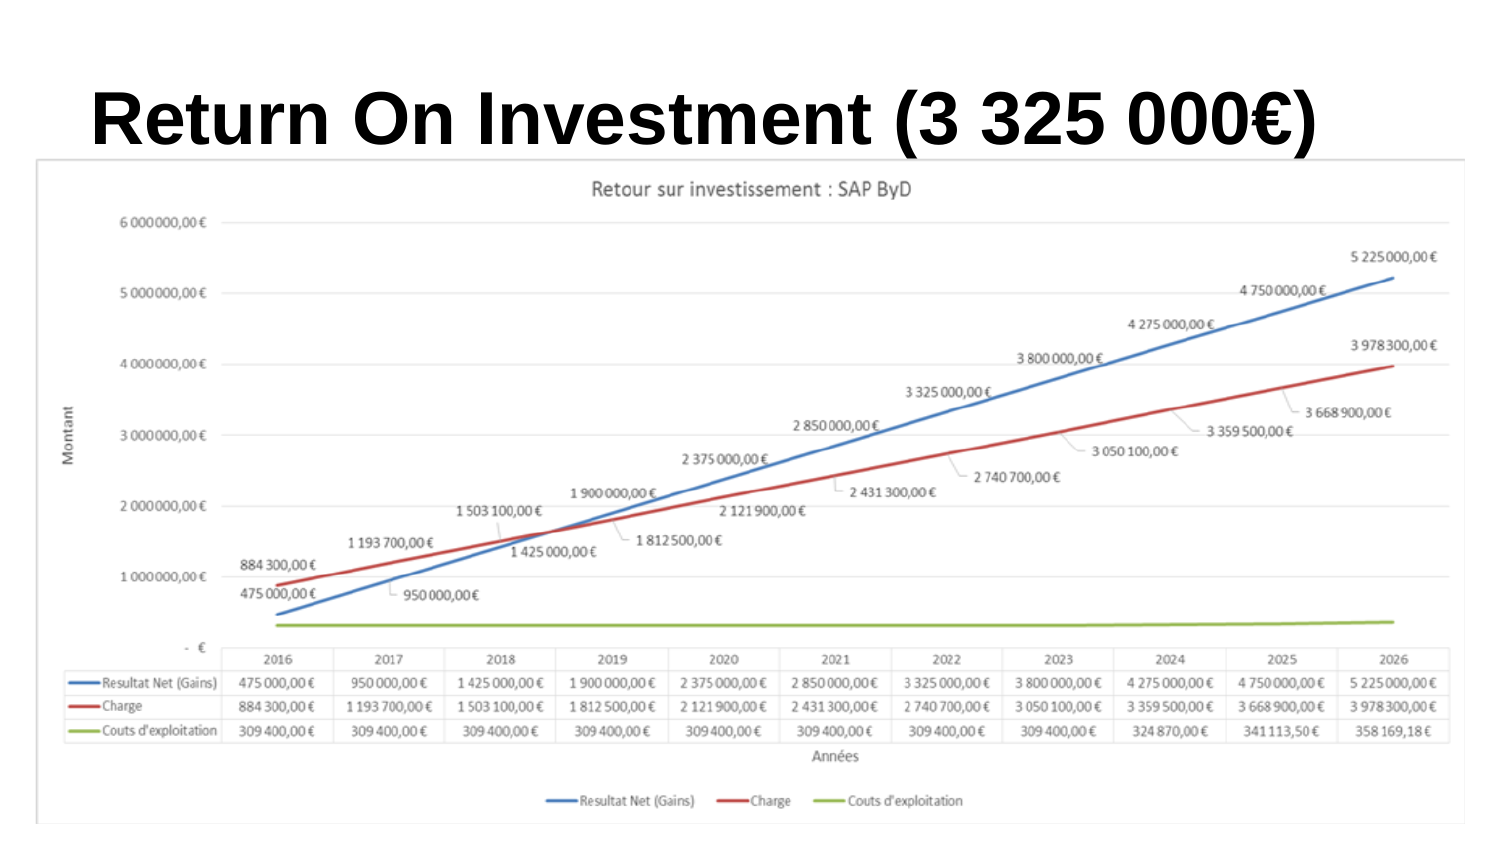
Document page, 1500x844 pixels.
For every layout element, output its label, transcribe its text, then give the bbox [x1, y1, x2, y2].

title Return On Investment (3 325 000€) [1088, 33, 1425, 159]
picture [37, 0, 1464, 844]
title Return On Investment (3 325 000€) [75, 33, 412, 159]
